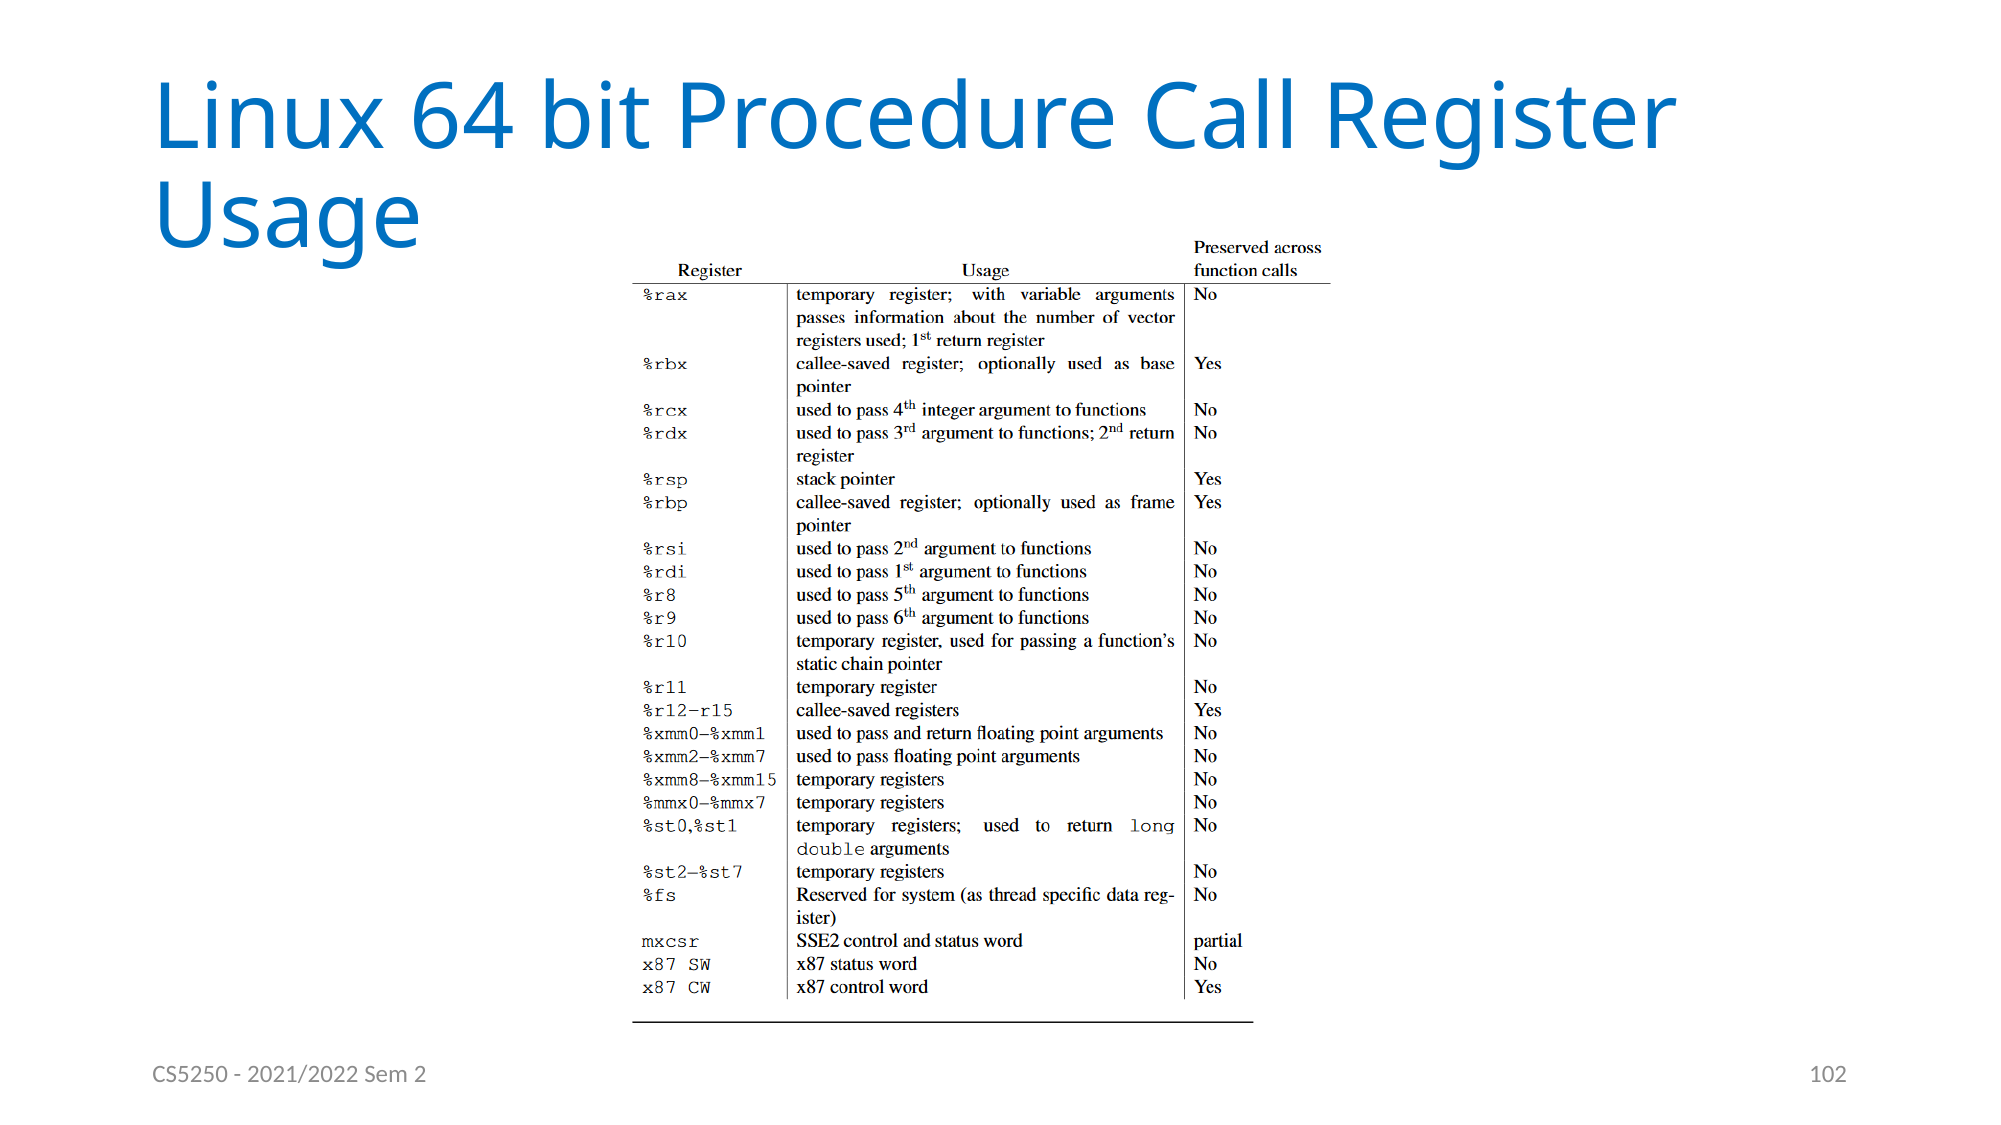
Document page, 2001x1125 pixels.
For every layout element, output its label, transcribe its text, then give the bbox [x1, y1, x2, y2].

slide_number CS5250 - 2021/2022 Sem 2 [137, 1042, 588, 1103]
title Linux 64 bit Procedure Call Register Usage [137, 59, 1863, 278]
picture [609, 229, 1349, 1043]
slide_number 102 [1412, 1042, 1863, 1103]
